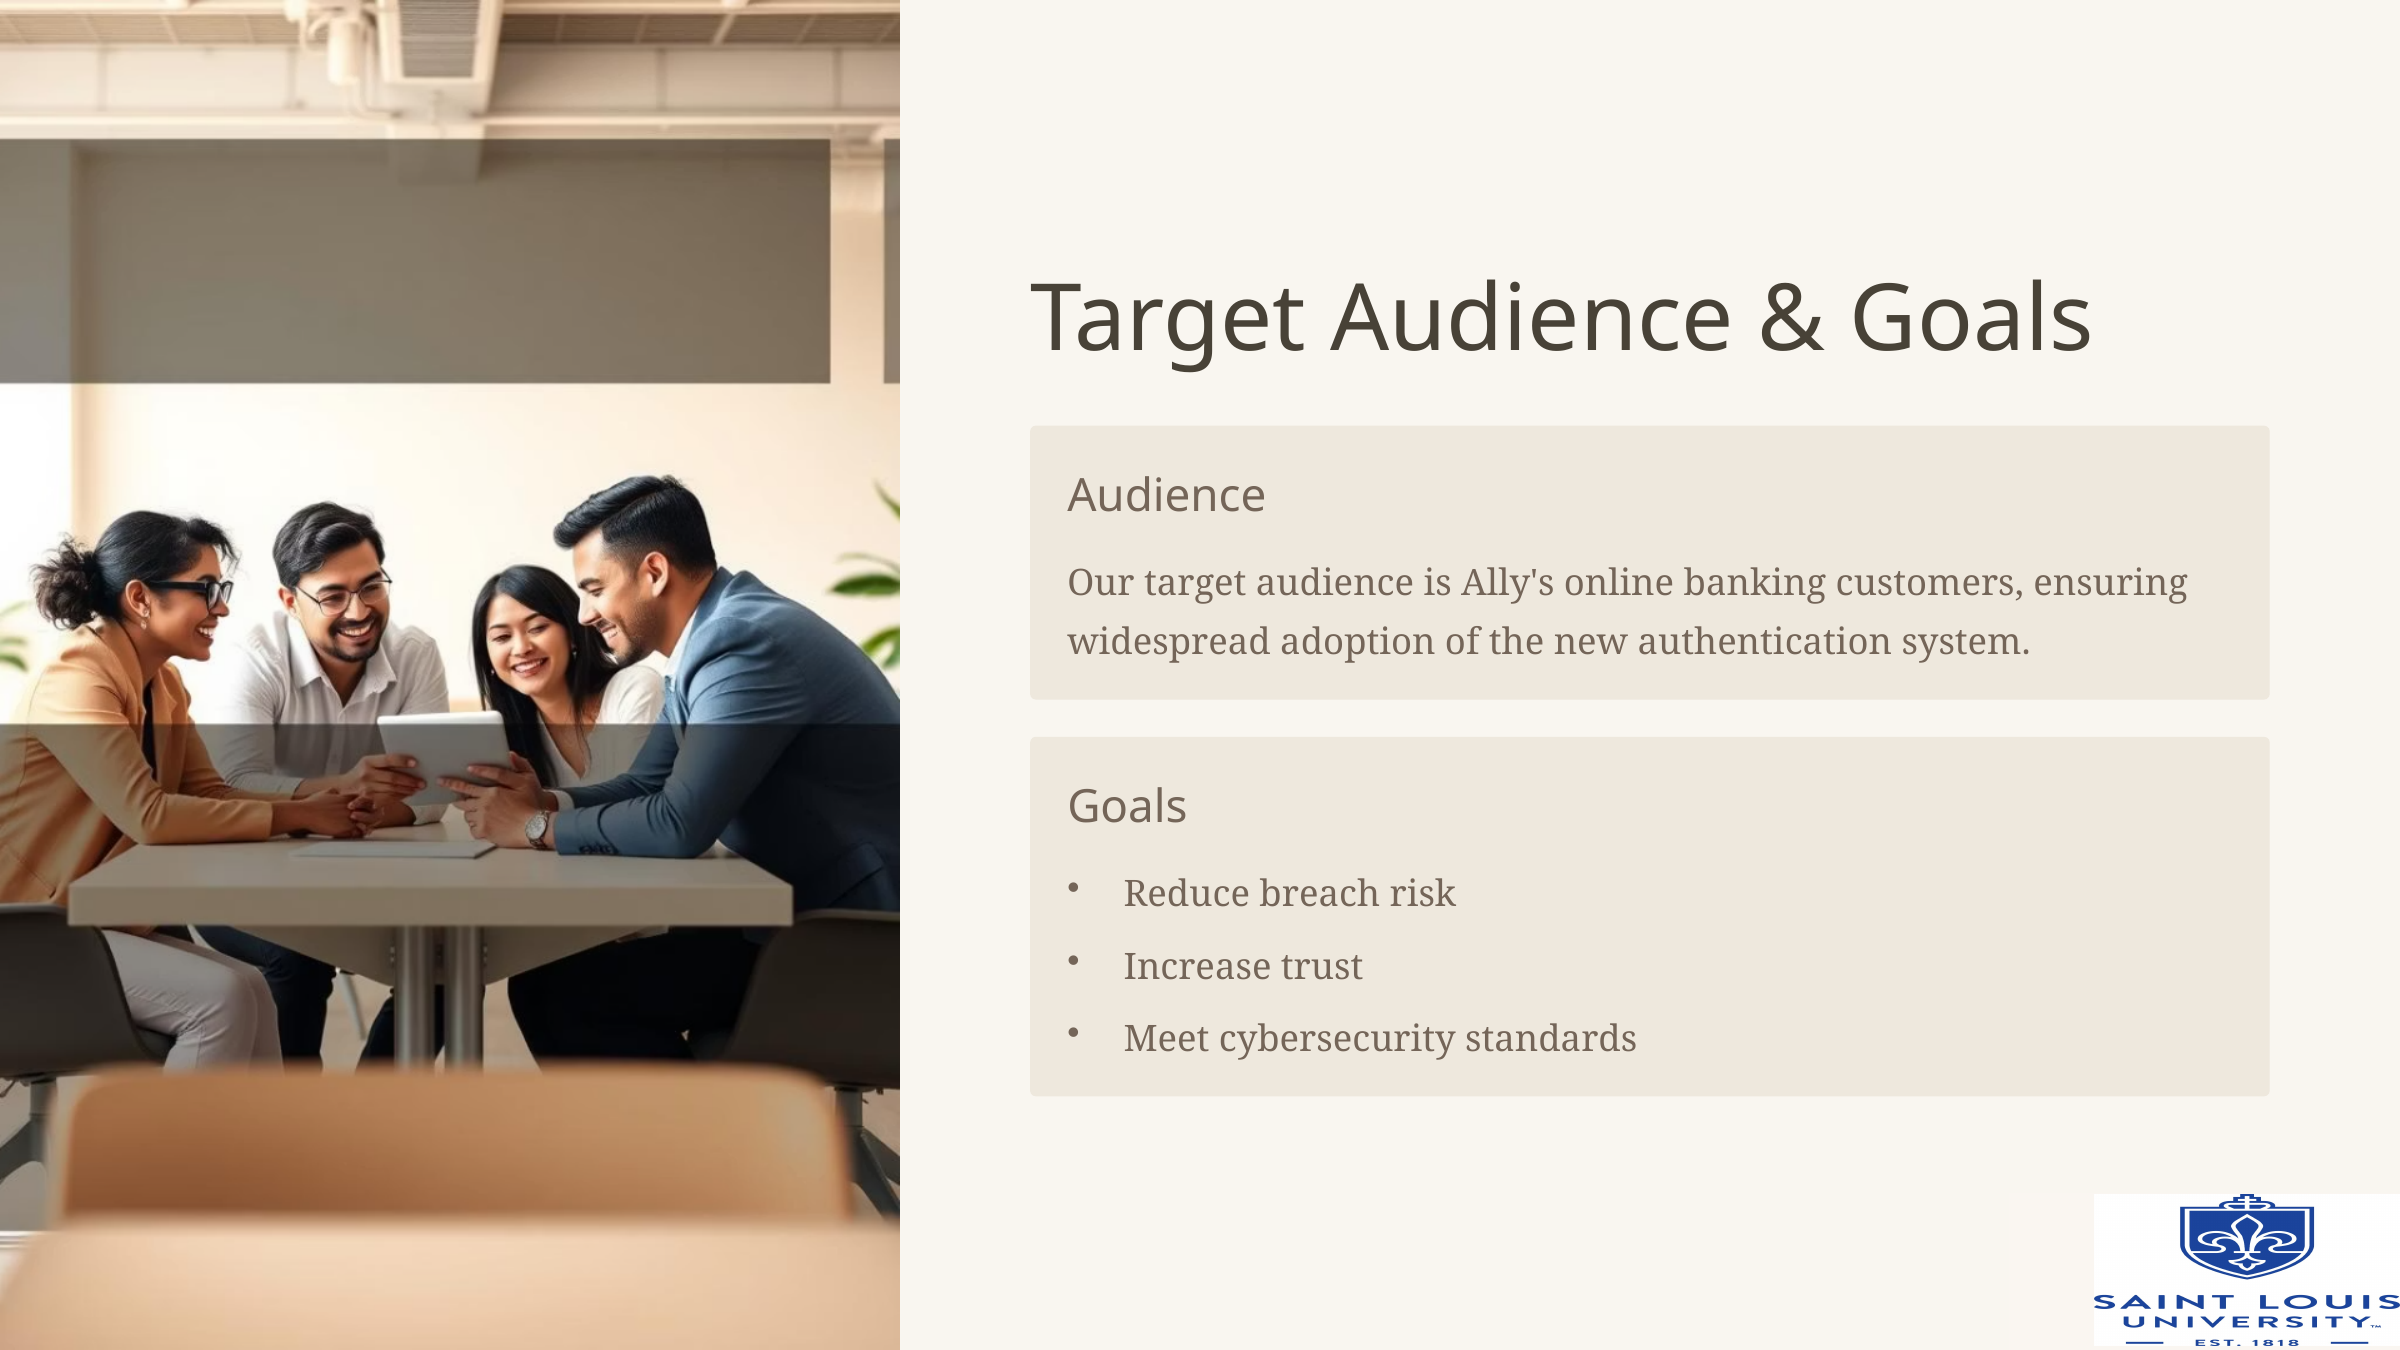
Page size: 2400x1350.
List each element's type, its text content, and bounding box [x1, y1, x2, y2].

text_box Meet cybersecurity standards [1067, 999, 2233, 1059]
text_box Goals [1067, 773, 1533, 833]
text_box Reduce breach risk [1067, 854, 2233, 914]
text_box Target Audience & Goals [1030, 253, 2156, 370]
picture [2009, 1193, 2400, 1350]
text_box Increase trust [1067, 926, 2233, 987]
text_box [1030, 736, 2270, 1097]
text_box Our target audience is Ally's online banking customers, ensuring widespread adoption of the new authentication system. [1067, 543, 2233, 663]
picture [0, 0, 900, 1350]
text_box [1030, 425, 2270, 700]
text_box Audience [1067, 462, 1533, 521]
